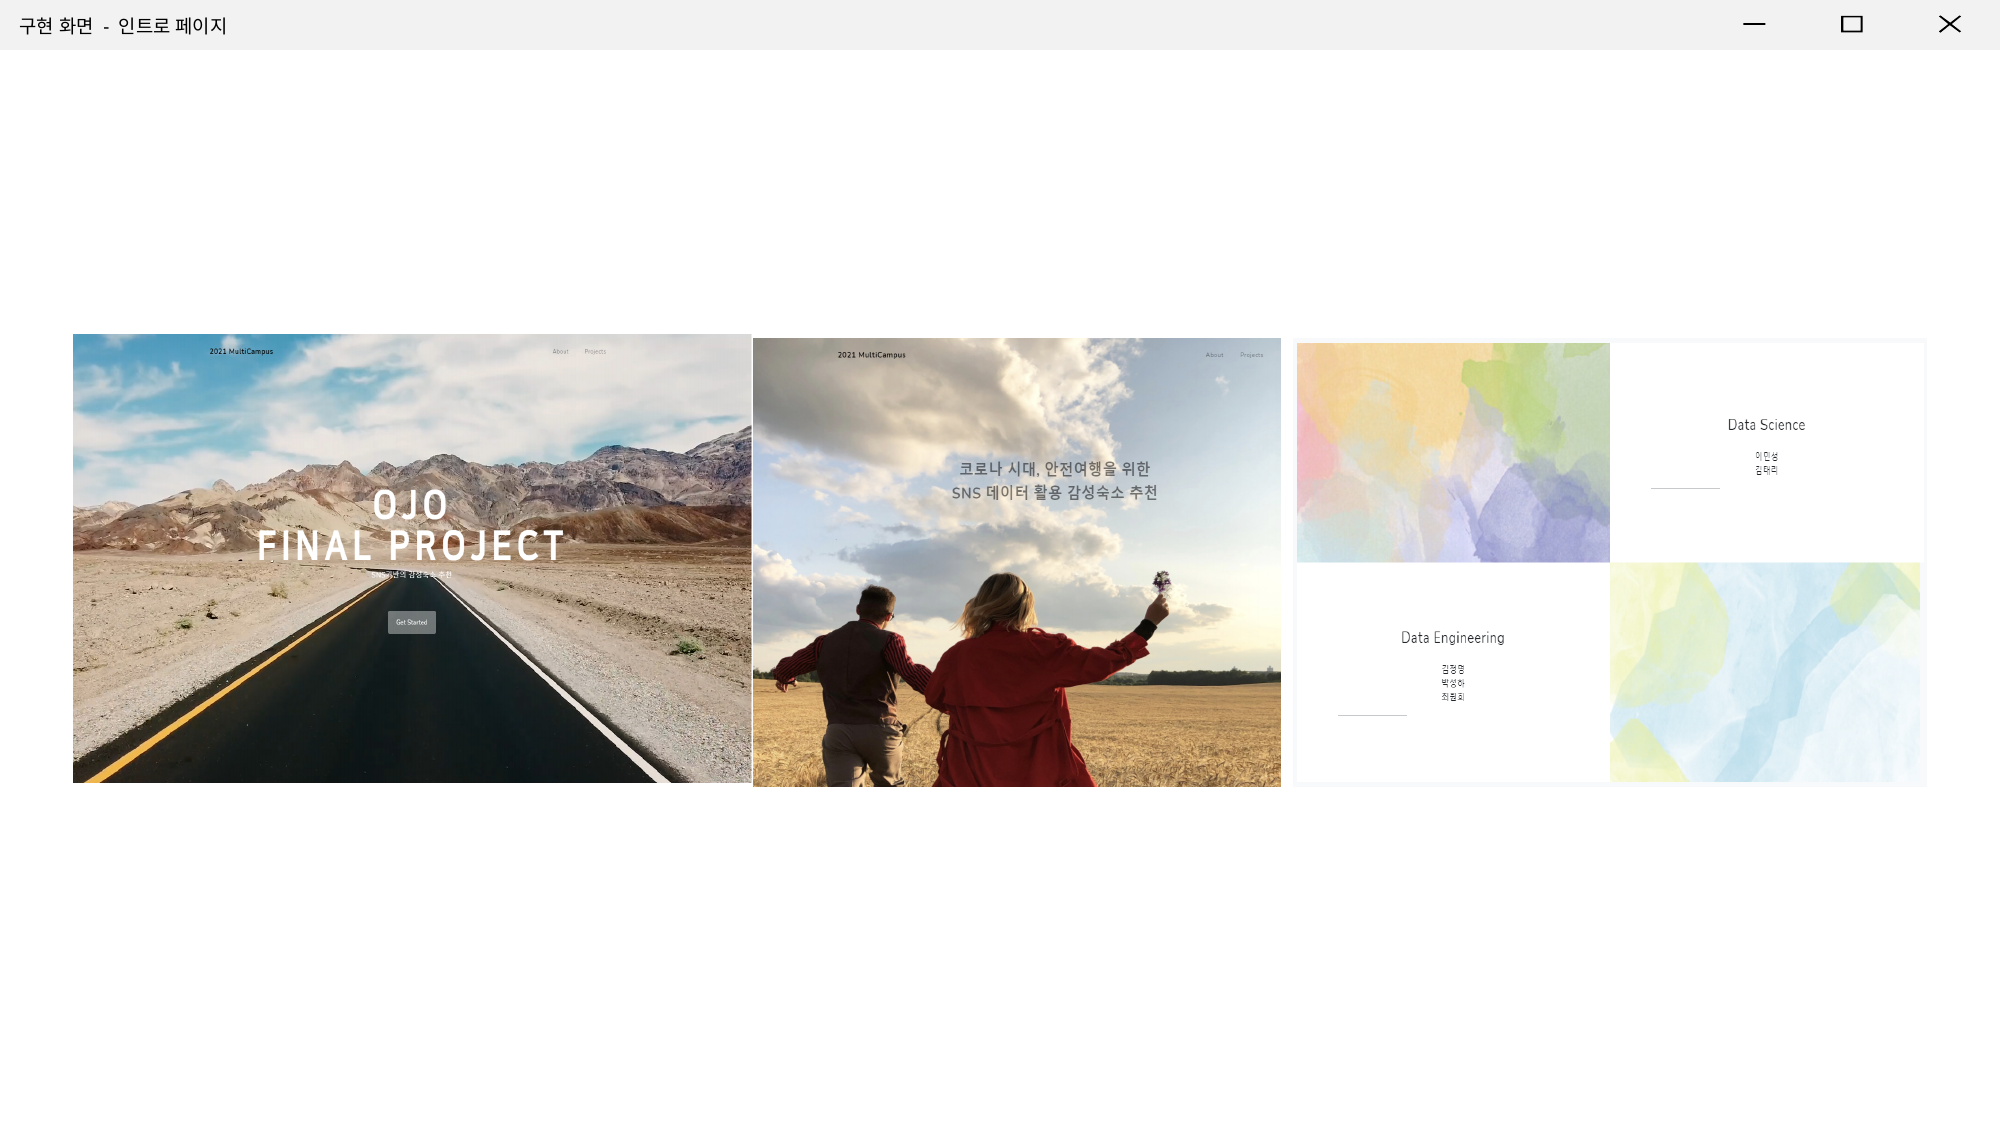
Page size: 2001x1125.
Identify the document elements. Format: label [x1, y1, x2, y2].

text_box [0, 0, 2000, 51]
picture [73, 334, 1927, 787]
